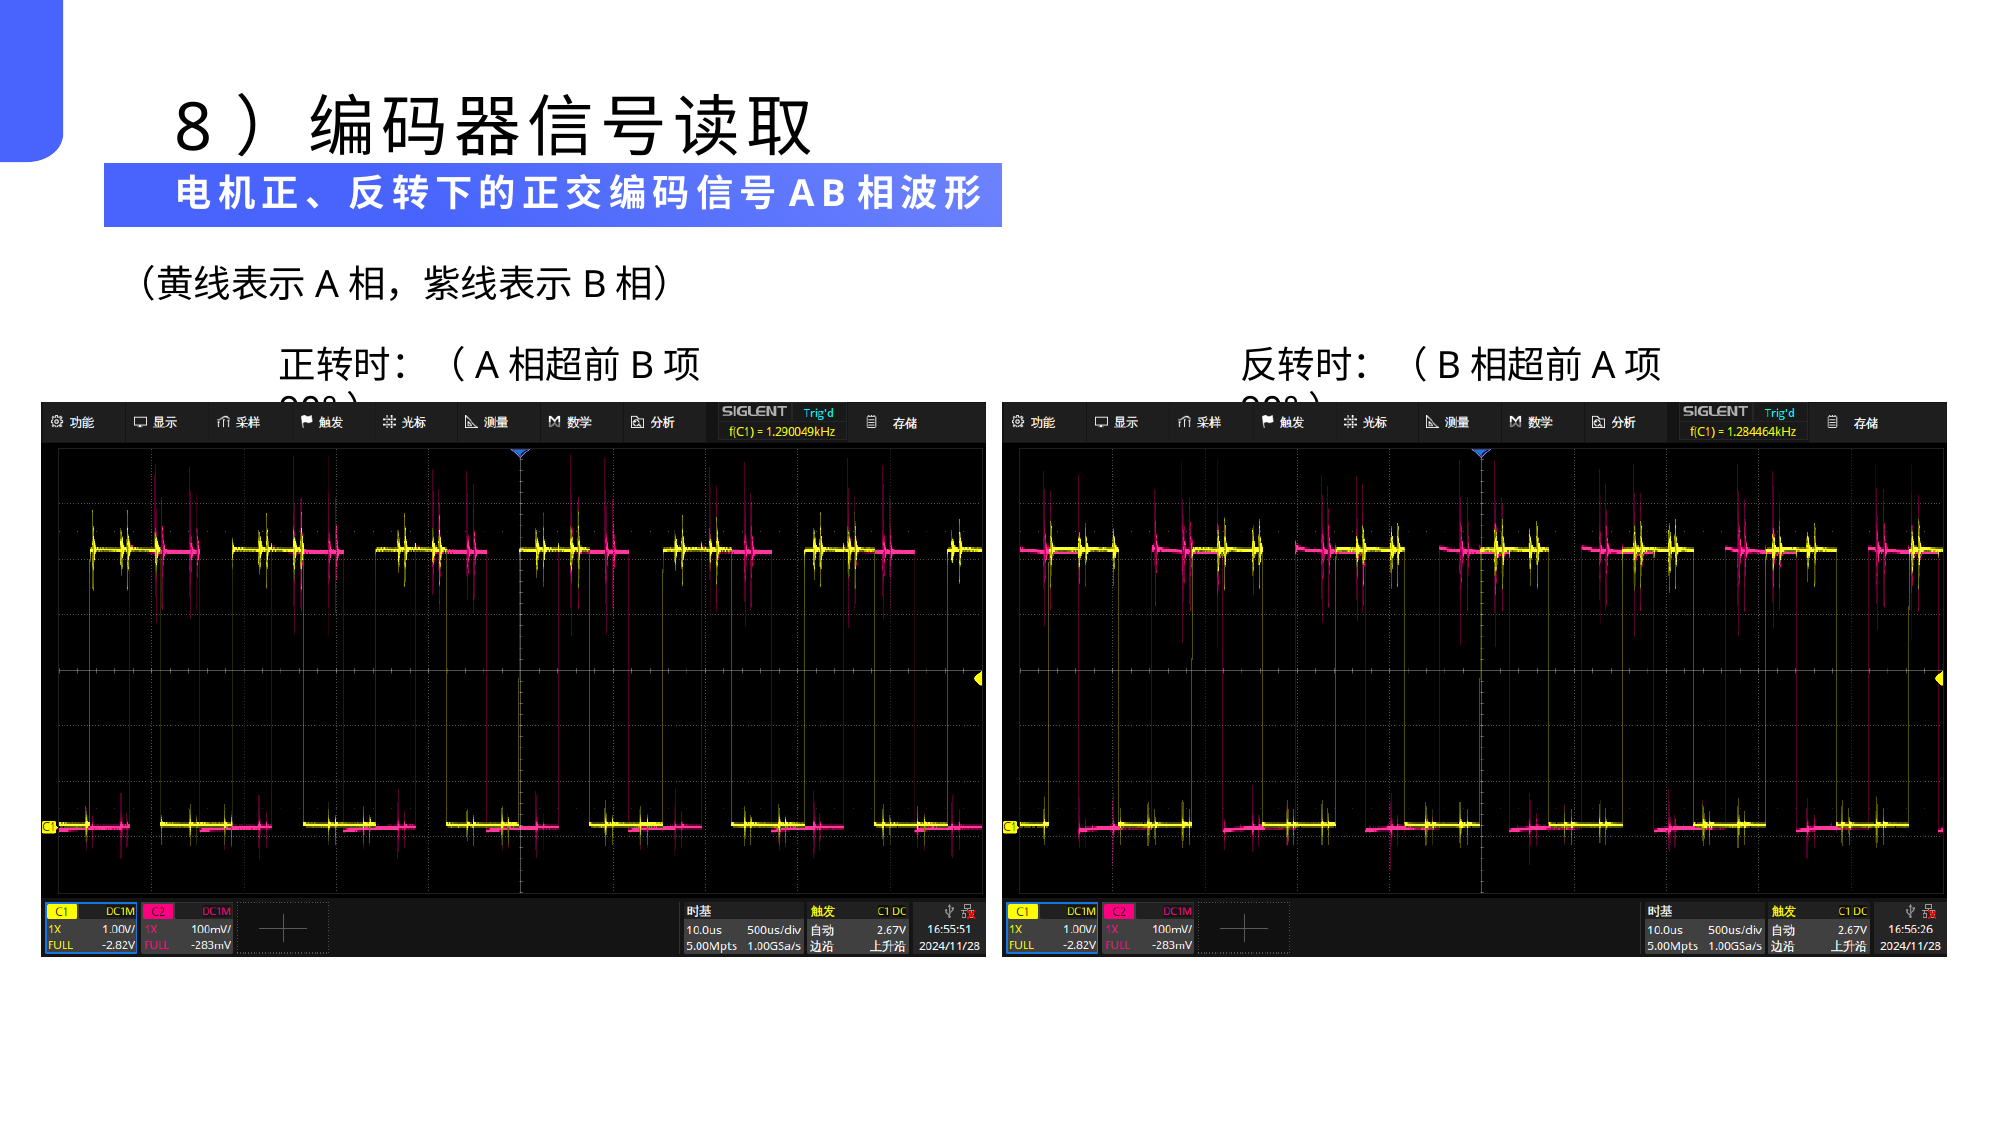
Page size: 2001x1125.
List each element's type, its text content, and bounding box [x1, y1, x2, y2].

text_box （黄线表示A相，紫线表示B相） [104, 252, 792, 313]
title 8）编码器信号读取 [169, 47, 986, 163]
picture [1001, 402, 1947, 957]
text_box 反转时：（B相超前A项90°） [1225, 334, 1724, 402]
list 电机正、反转下的正交编码信号AB相波形 [104, 163, 1002, 227]
text_box 正转时：（A相超前B项90°） [264, 334, 764, 402]
picture [41, 402, 986, 957]
